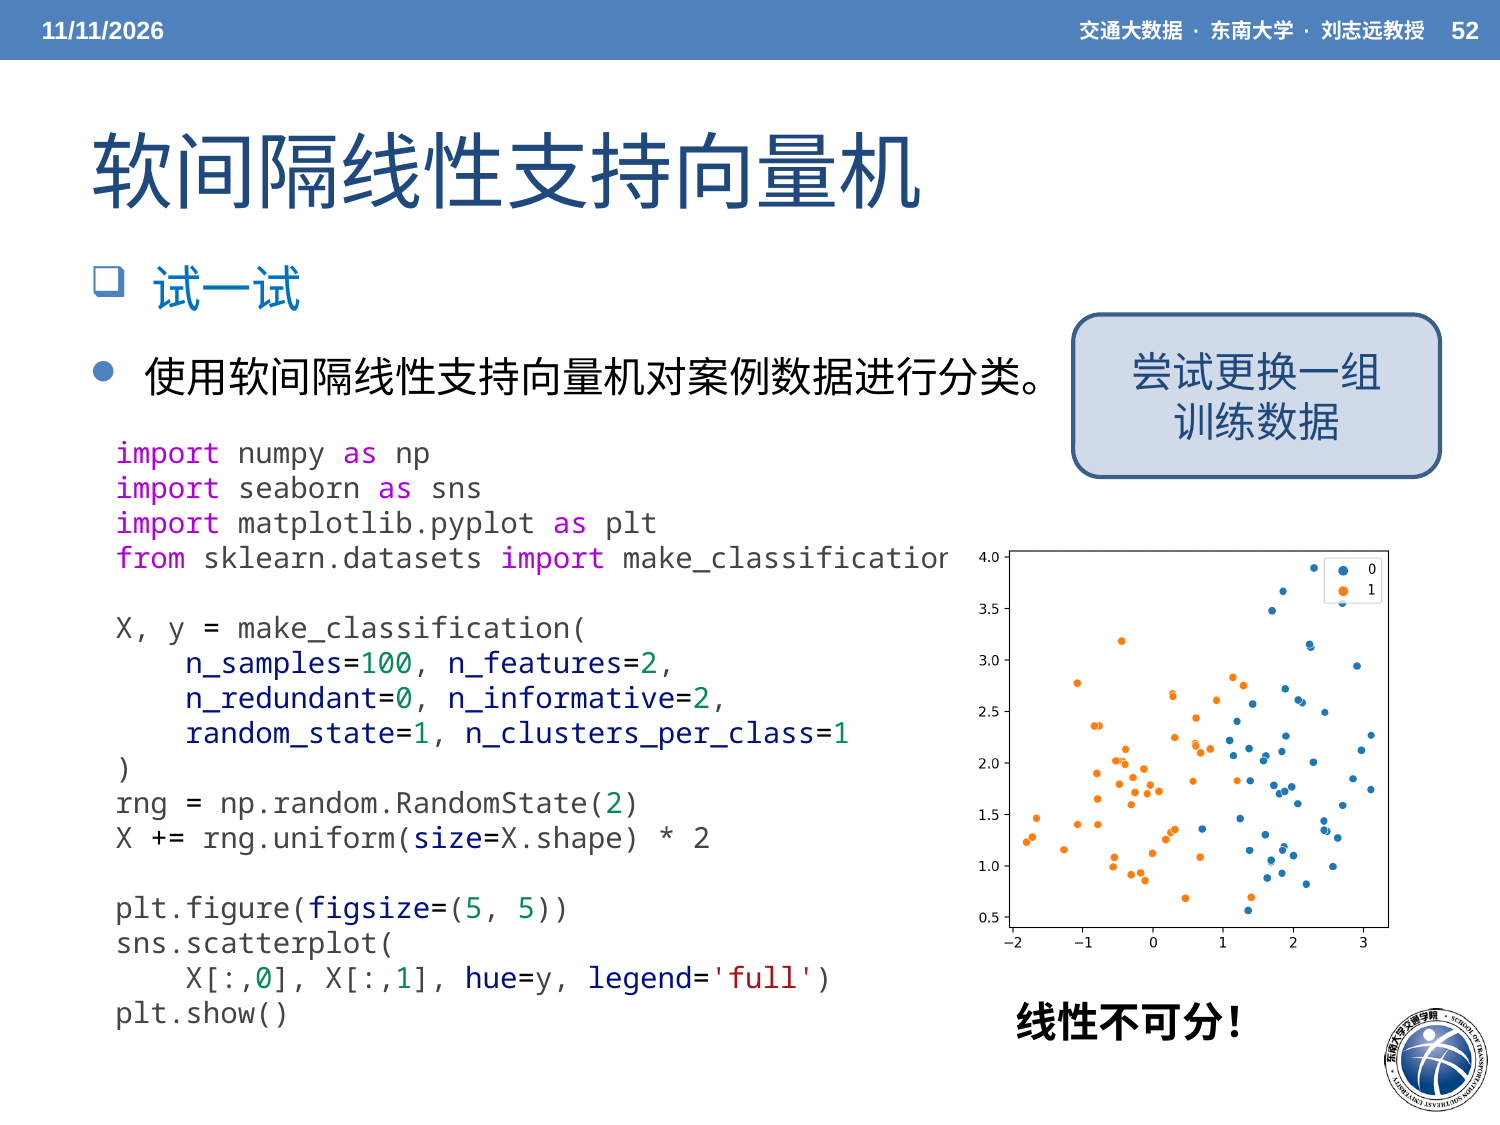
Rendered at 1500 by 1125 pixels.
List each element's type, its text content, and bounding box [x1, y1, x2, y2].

footer 交通大数据 · 东南大学 · 刘志远教授 [647, 2, 1441, 58]
text_box import numpy as np import seaborn as sns import matplotlib.pyplot as plt from sklearn.datasets import make_classification X, y = make_classification( n_samples=100, n_features=2, n_redundant=0, n_informative=2, random_state=1, n_clusters_per_class=1 ) rng = np.random.RandomState(2) X += rng.uniform(size=X.shape) * 2 plt.figure(figsize=(5, 5)) sns.scatterplot( X[:,0], X[:,1], hue=y, legend='full') plt.show() [100, 427, 1195, 1037]
picture [948, 492, 1437, 981]
list 试一试 使用软间隔线性支持向量机对案例数据进行分类。 [75, 249, 1425, 1050]
picture [1384, 1008, 1489, 1112]
title 软间隔线性支持向量机 [75, 87, 1425, 249]
text_box 尝试更换一组 训练数据 [1071, 312, 1443, 480]
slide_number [26, 2, 502, 58]
text_box 线性不可分！ [1000, 989, 1353, 1054]
slide_number 52 [1441, 2, 1500, 58]
